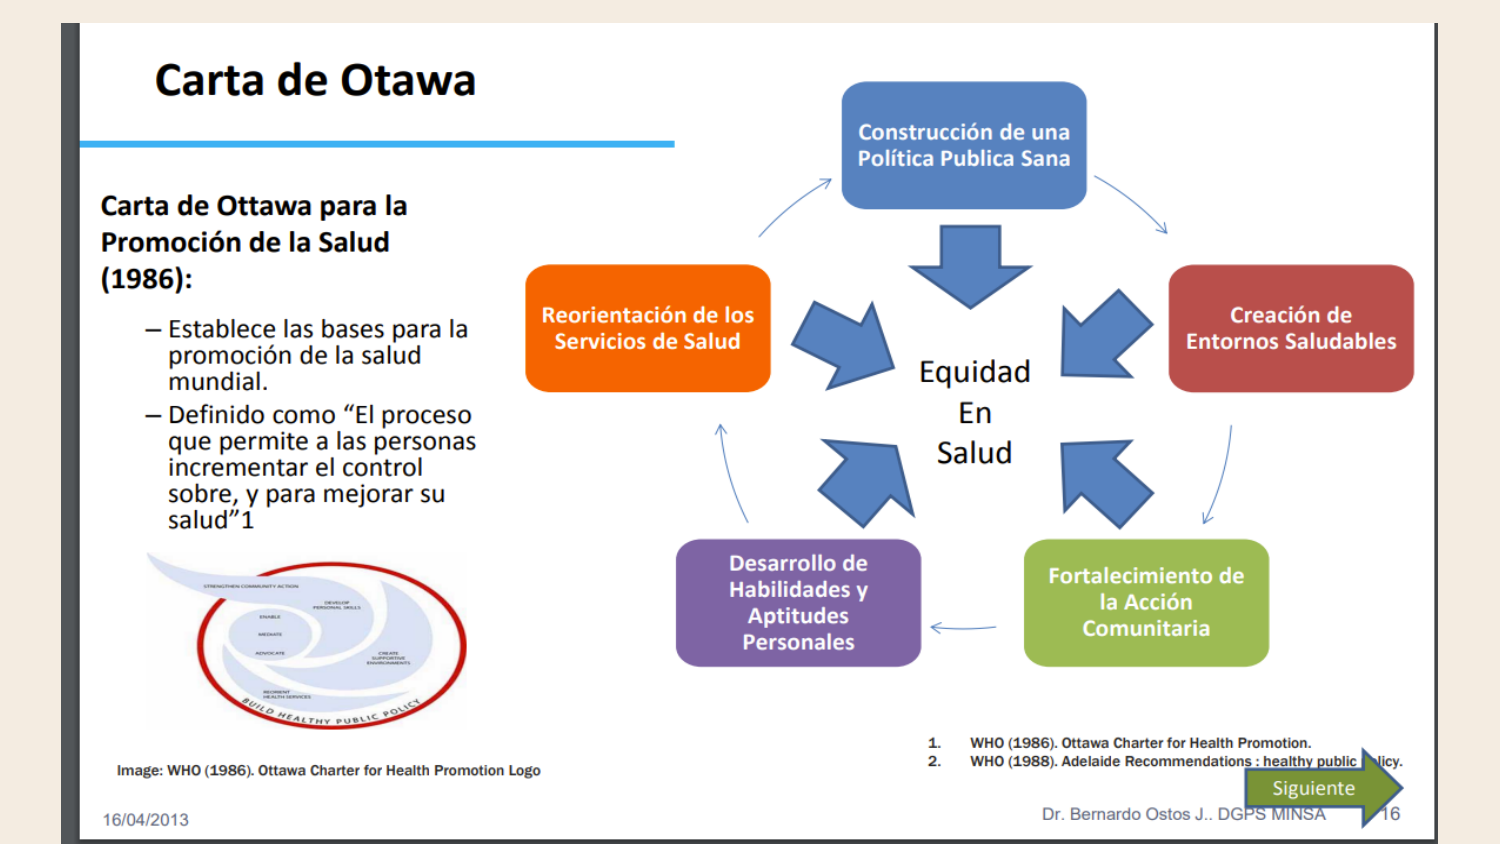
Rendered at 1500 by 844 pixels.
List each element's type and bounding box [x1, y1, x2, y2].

picture [61, 23, 1439, 844]
